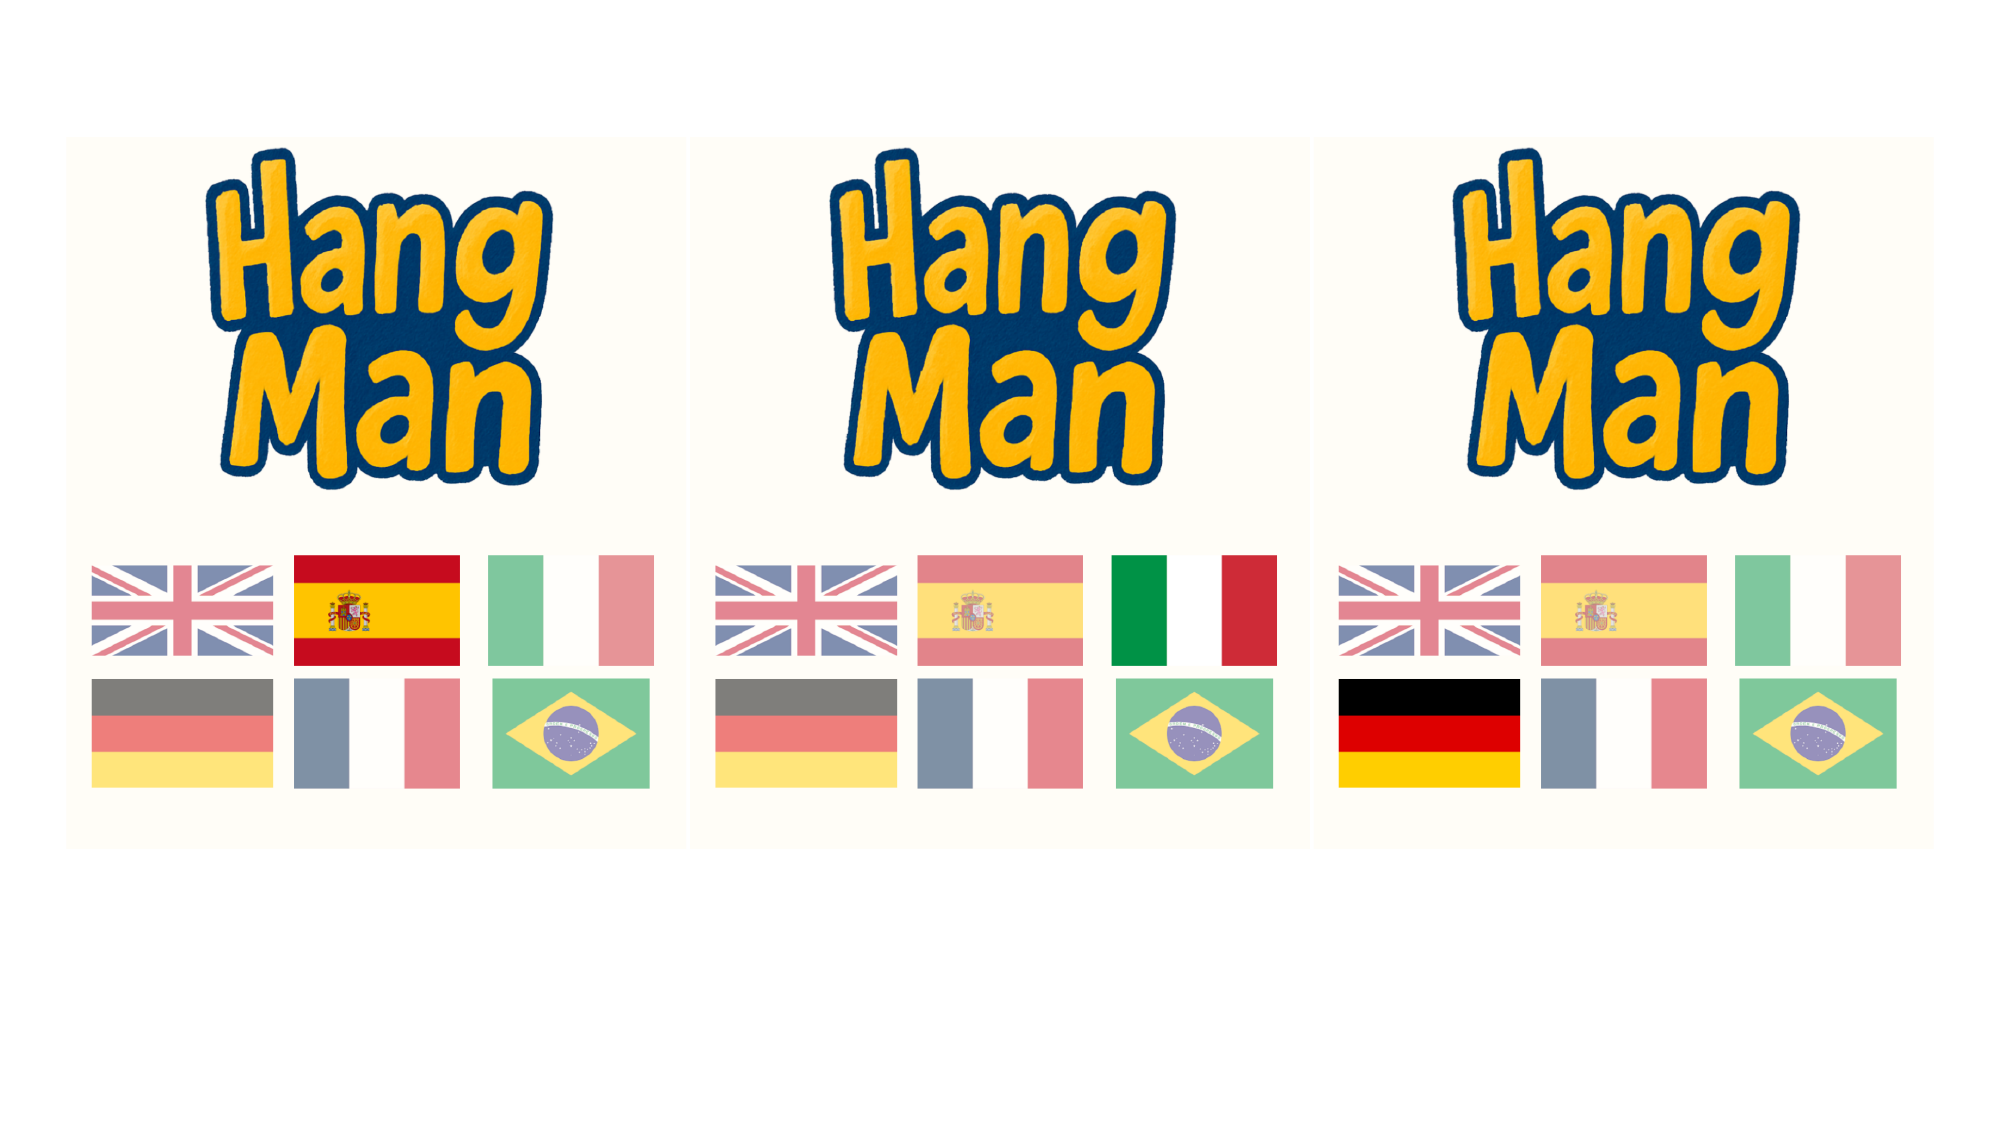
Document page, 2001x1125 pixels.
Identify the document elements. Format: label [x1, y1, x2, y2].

picture [690, 137, 1310, 849]
list [1313, 137, 1934, 849]
picture [66, 137, 687, 849]
